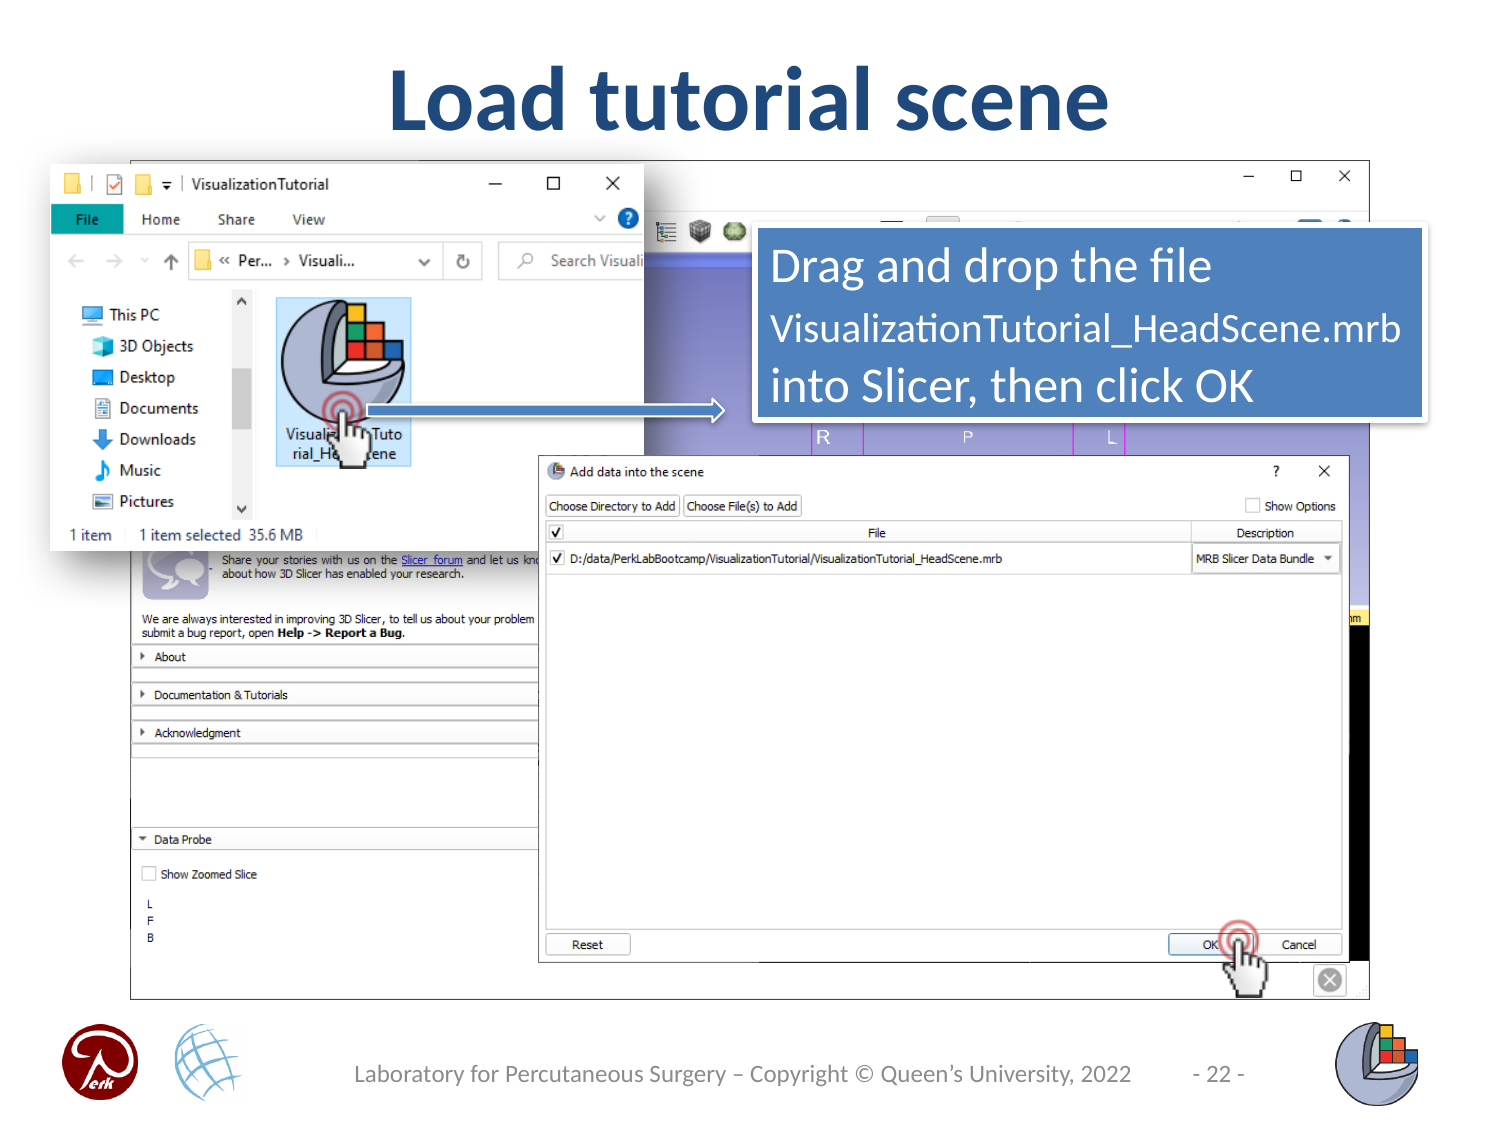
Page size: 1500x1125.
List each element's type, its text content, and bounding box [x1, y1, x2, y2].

footer Laboratory for Percutaneous Surgery – Copyright © Queen’s University, 2022 [312, 1042, 1175, 1103]
picture [174, 1024, 245, 1101]
picture [62, 1024, 138, 1100]
picture [49, 160, 1370, 1001]
picture [1335, 1022, 1419, 1106]
text_box Drag and drop the file VisualizationTutorial_HeadScene.mrb into Slicer, then click OK [1376, 222, 1428, 423]
title Load tutorial scene [74, 0, 1426, 188]
slide_number - 22 - [1175, 1042, 1263, 1103]
